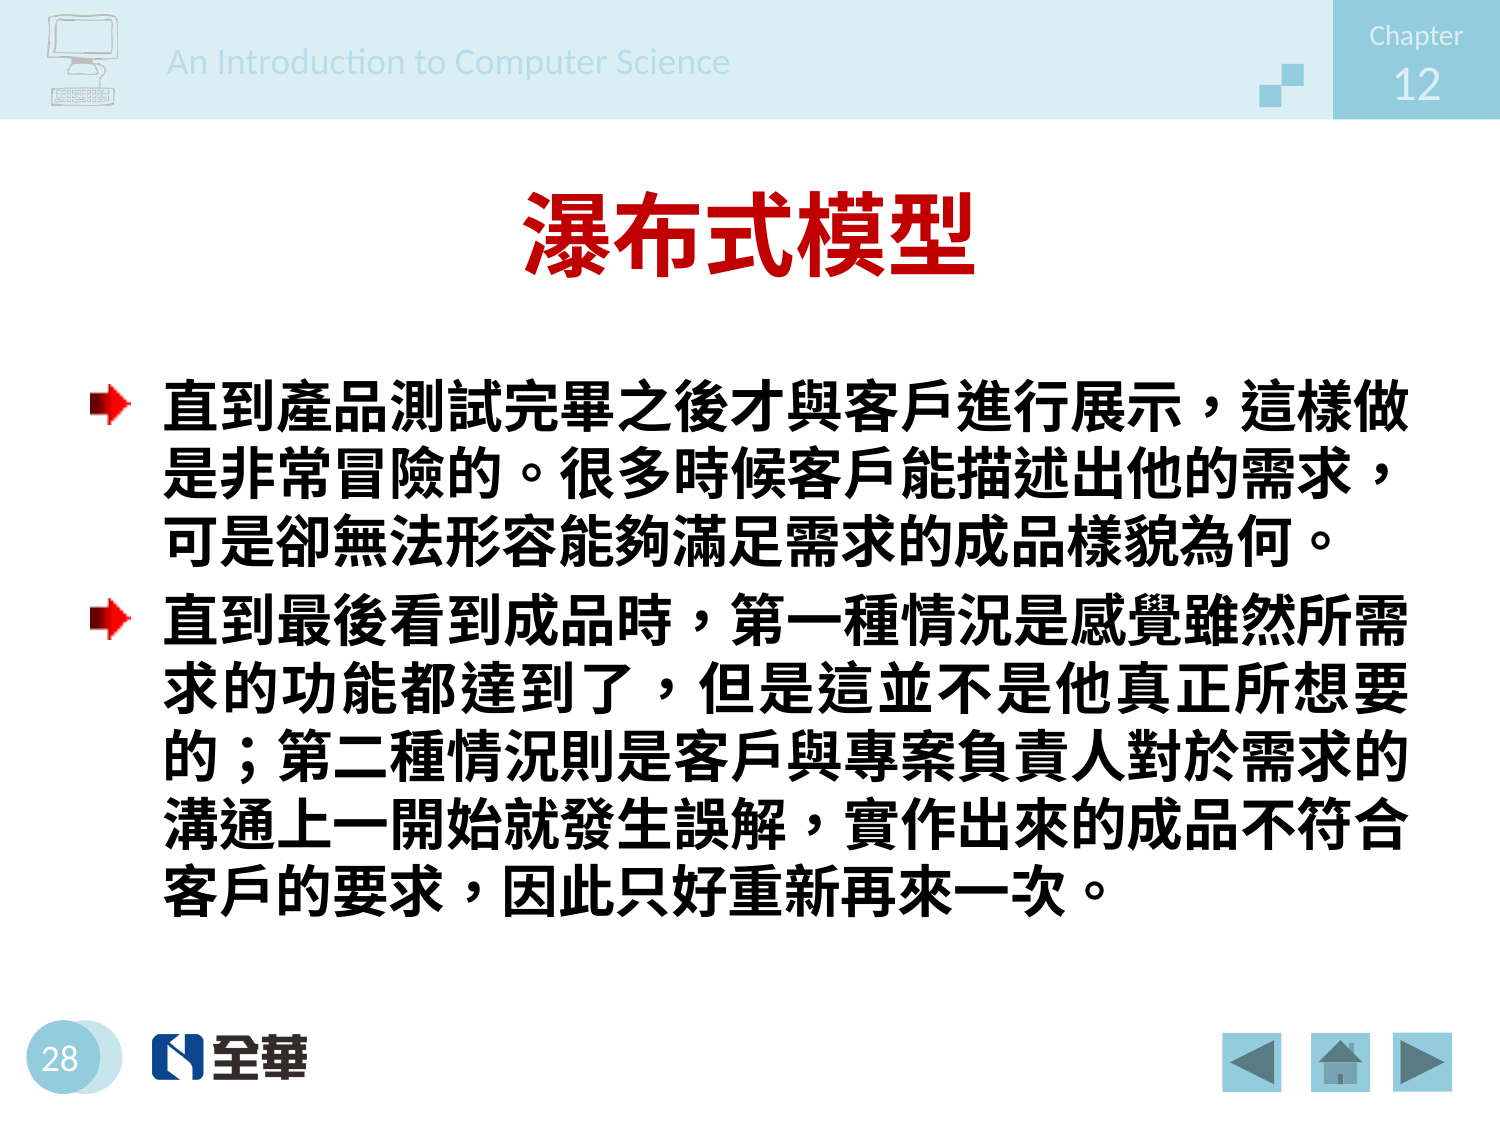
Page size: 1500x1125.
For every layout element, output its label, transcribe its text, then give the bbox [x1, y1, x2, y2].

picture [152, 1034, 307, 1080]
picture [47, 14, 118, 106]
list 直到產品測試完畢之後才與客戶進行展示，這樣做是非常冒險的。很多時候客戶能描述出他的需求，可是卻無法形容能夠滿足需求的成品樣貌為何。 直到最後看到成品時，第一種情況是感覺雖然所需求的功能都達到了，但是這並不是他真正所想要的；第二種情況則是客戶與專案負責人對於需求的溝通上一開始就發生誤解，實作出來的成品不符合客戶的要求，因此只好重新再來一次。 [75, 363, 1425, 1005]
title 瀑布式模型 [75, 138, 1425, 327]
picture [90, 384, 131, 425]
picture [90, 598, 131, 640]
